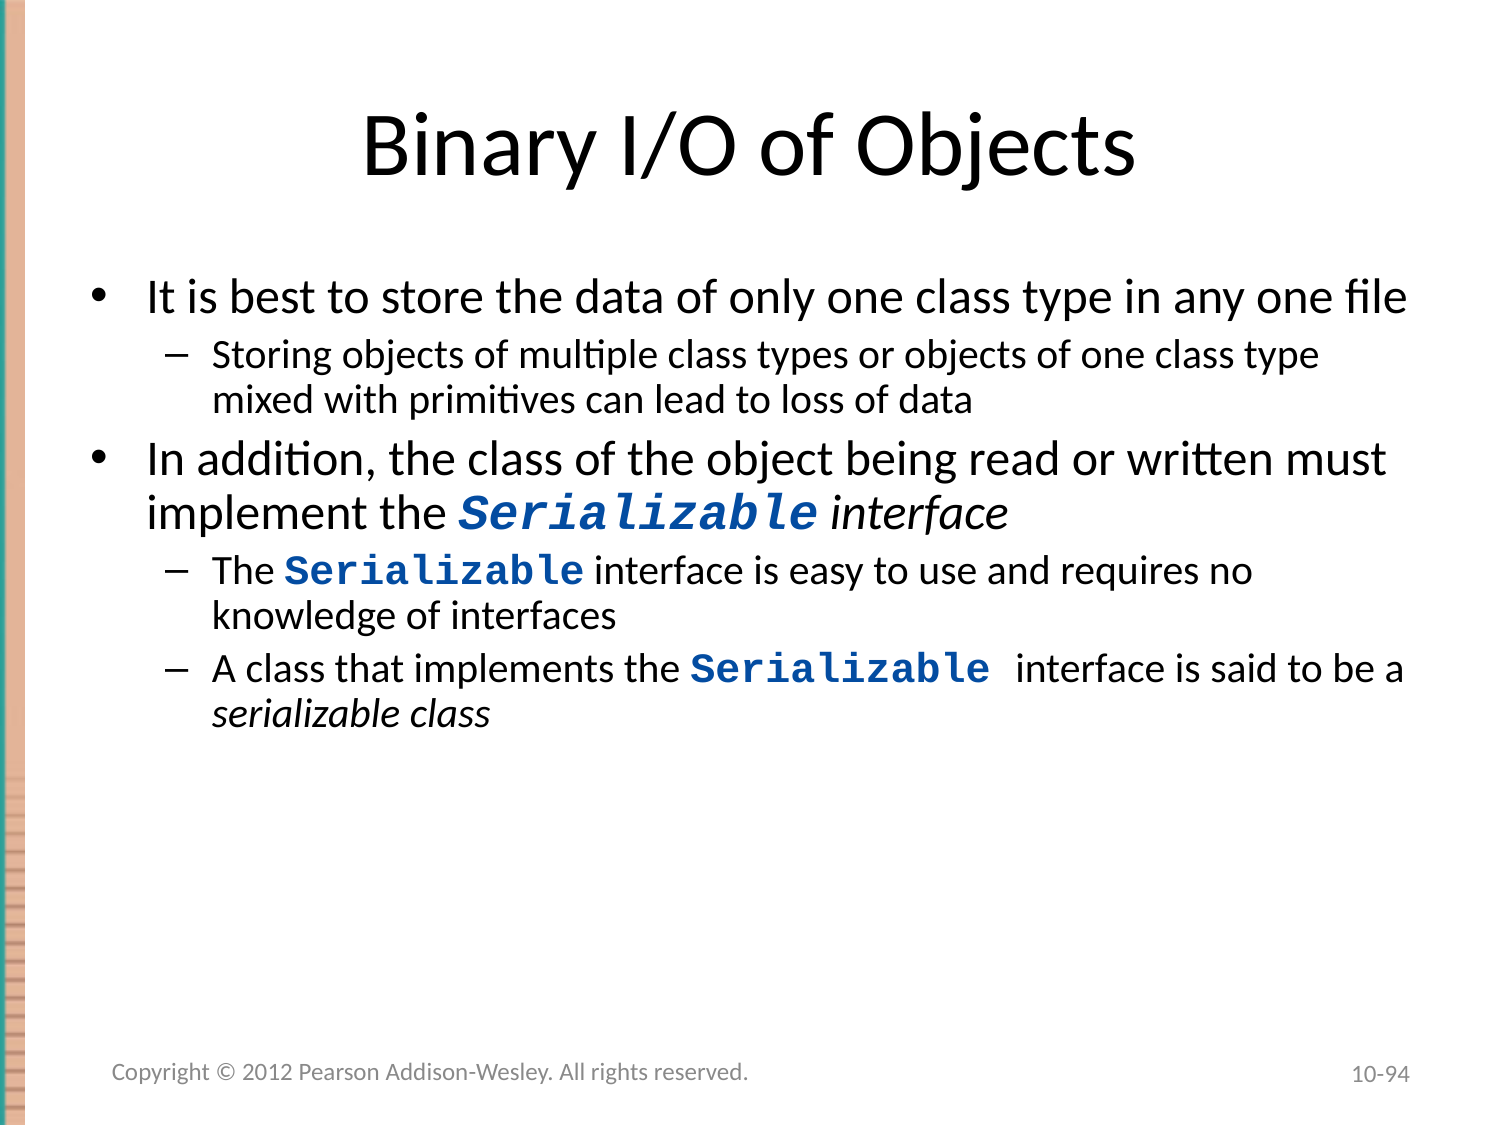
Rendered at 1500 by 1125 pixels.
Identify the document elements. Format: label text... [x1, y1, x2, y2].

title Binary I/O of Objects [74, 44, 1426, 233]
slide_number 10-94 [1074, 1042, 1425, 1103]
list It is best to store the data of only one class type in any one file Storing objects of multiple class types or objects of one class type mixed with primitives can lead to loss of data In addition, the class of the object being read or written must implement the Serializable interface The Serializable interface is easy to use and requires no knowledge of interfaces A class that implements the Serializable interface is said to be a serializable class [74, 262, 1426, 1006]
picture [0, 0, 25, 1125]
footer Copyright © 2012 Pearson Addison-Wesley. All rights reserved. [75, 1040, 788, 1100]
